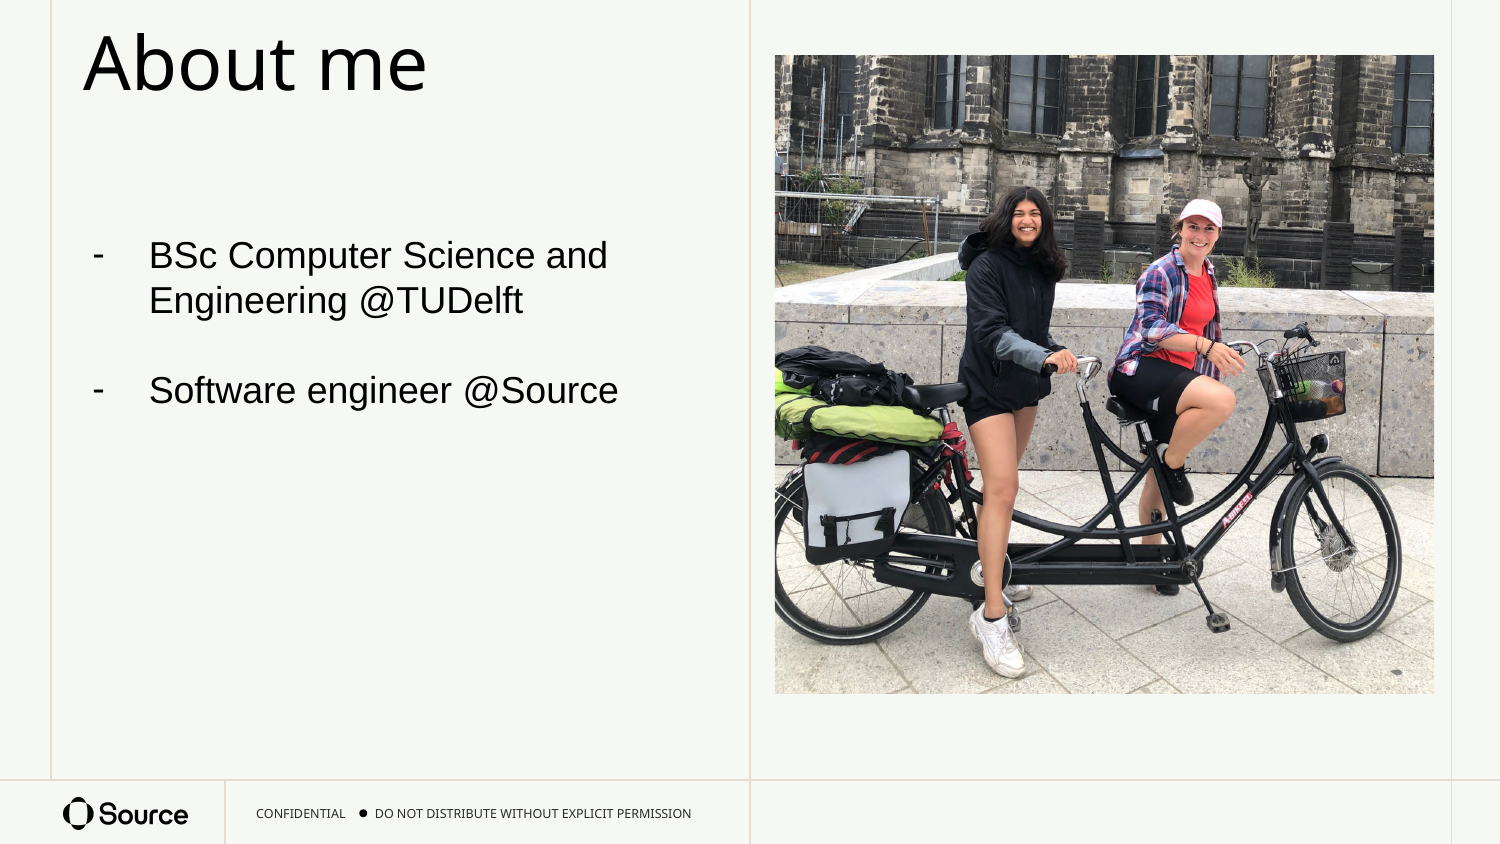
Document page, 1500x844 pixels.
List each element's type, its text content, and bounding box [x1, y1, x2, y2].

picture [63, 797, 188, 830]
text_box BSc Computer Science and Engineering @TUDelft Software engineer @Source [58, 215, 750, 516]
picture [774, 54, 1435, 694]
title About me [68, 17, 728, 209]
